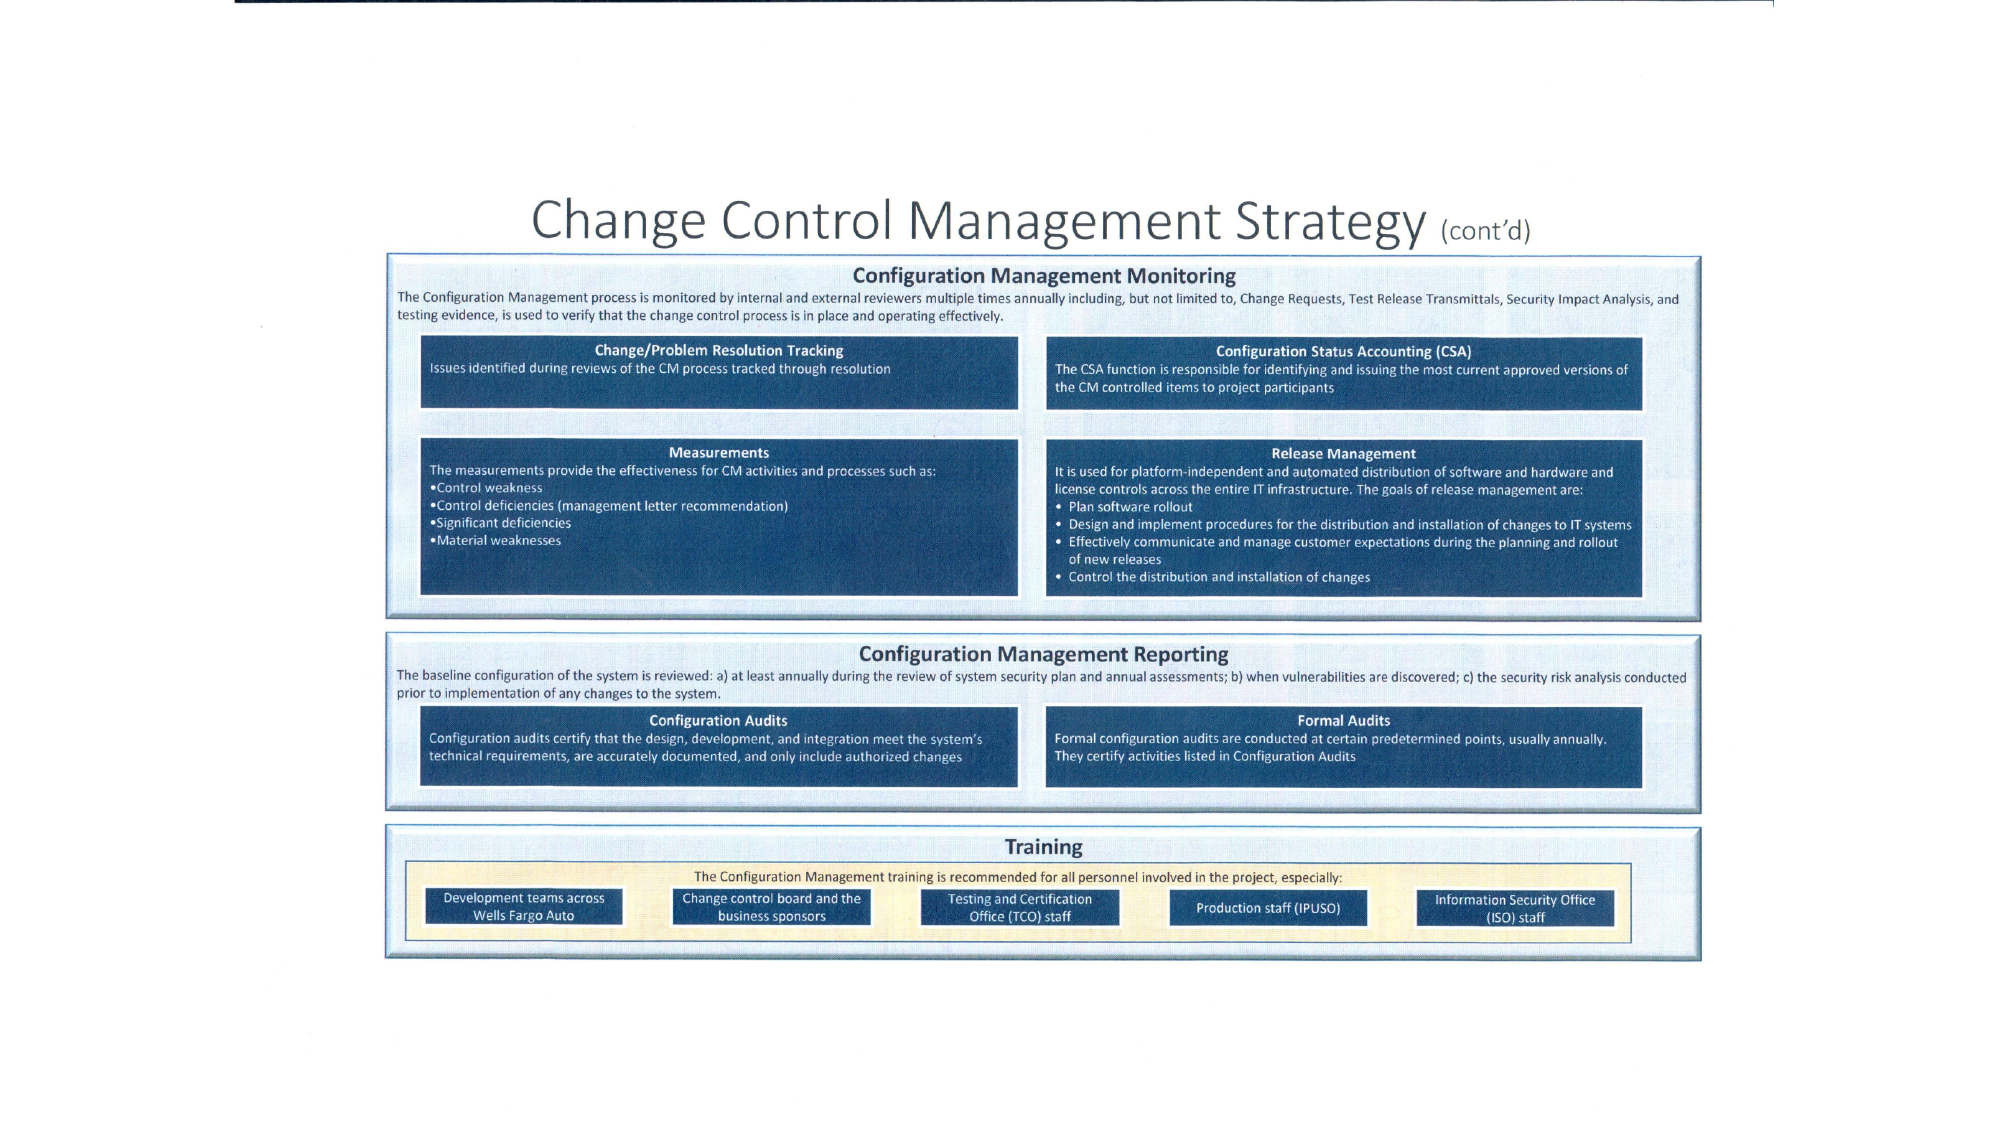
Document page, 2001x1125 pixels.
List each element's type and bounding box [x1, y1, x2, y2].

picture [228, 0, 1772, 1125]
